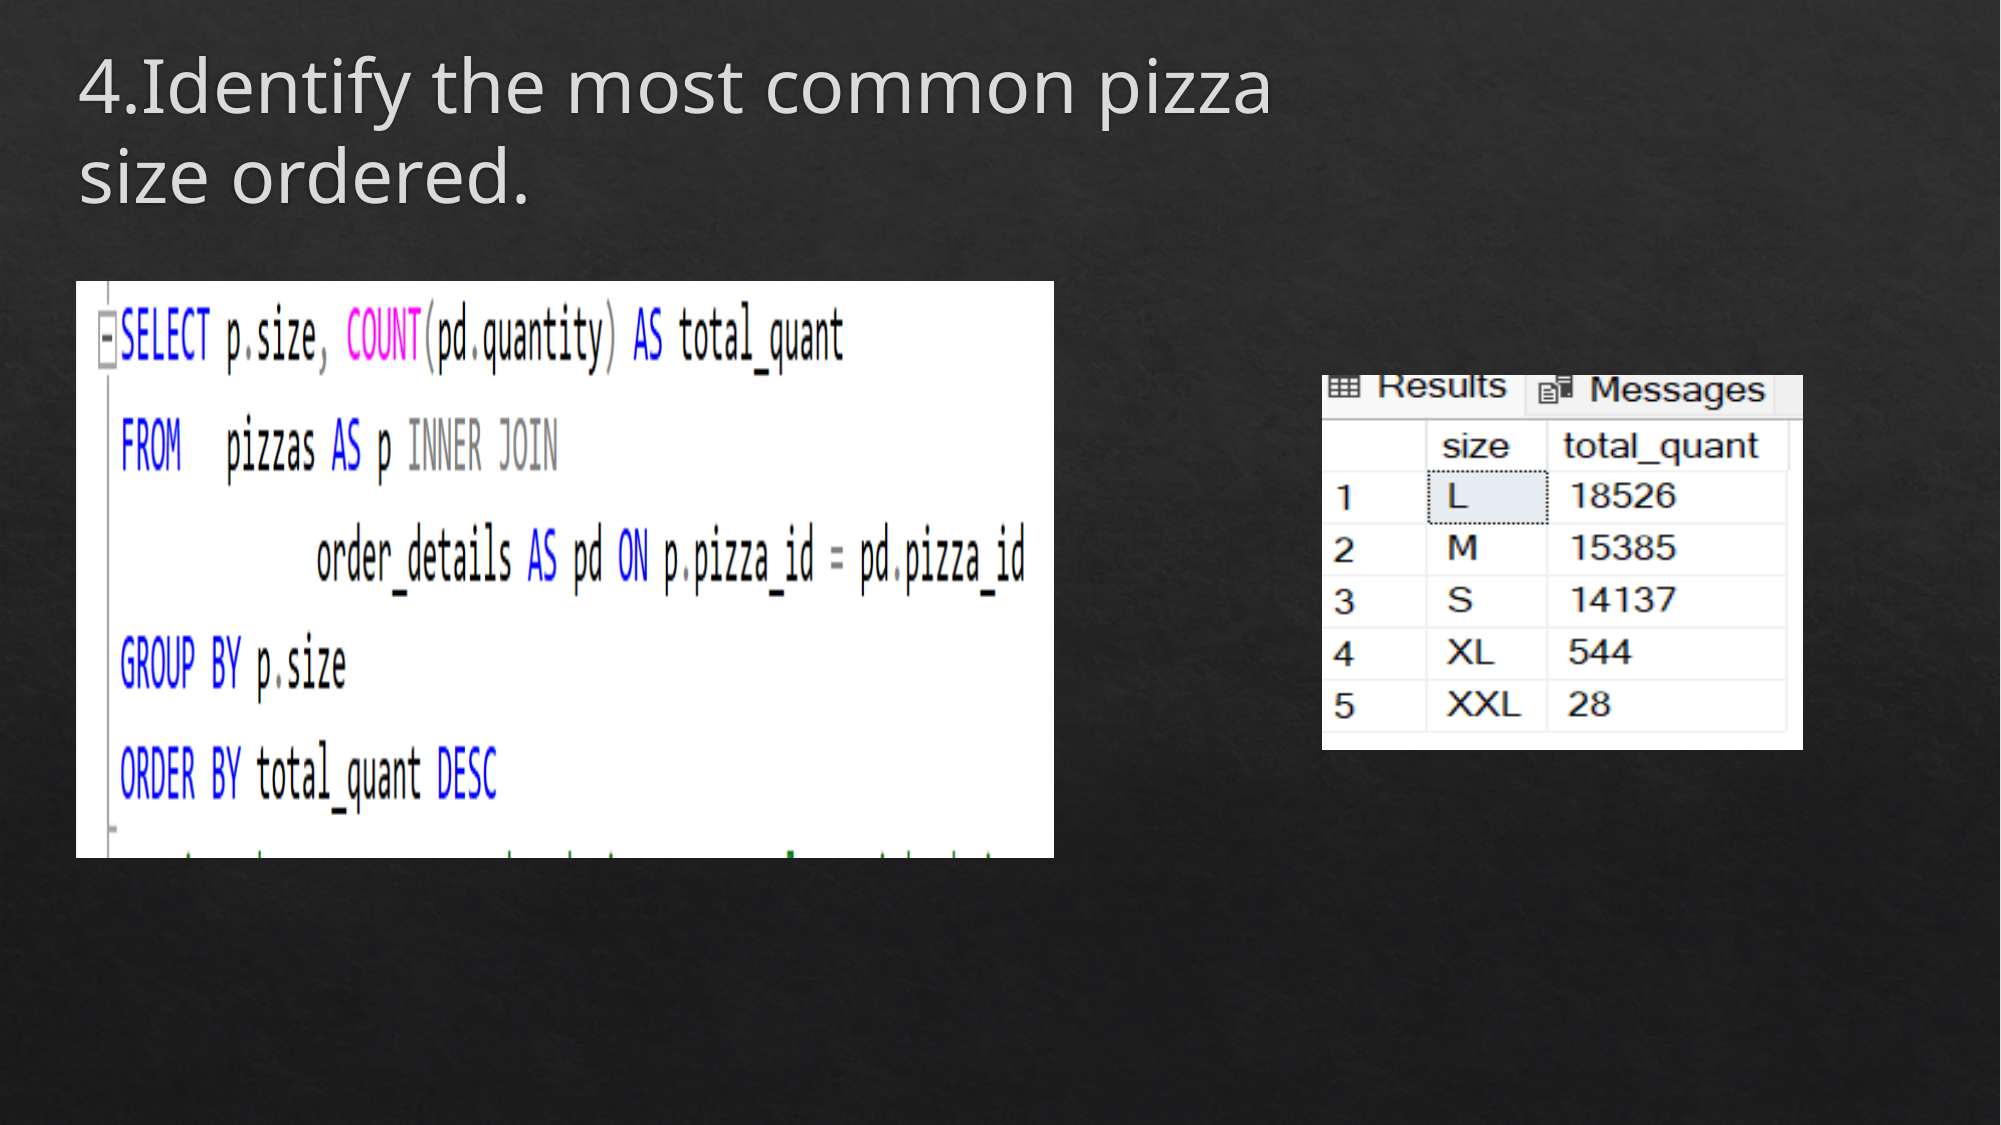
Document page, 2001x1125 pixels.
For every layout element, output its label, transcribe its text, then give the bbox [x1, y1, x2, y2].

picture [76, 280, 1055, 858]
title 4.Identify the most common pizza size ordered. [63, 42, 1400, 227]
picture [1322, 375, 1803, 750]
